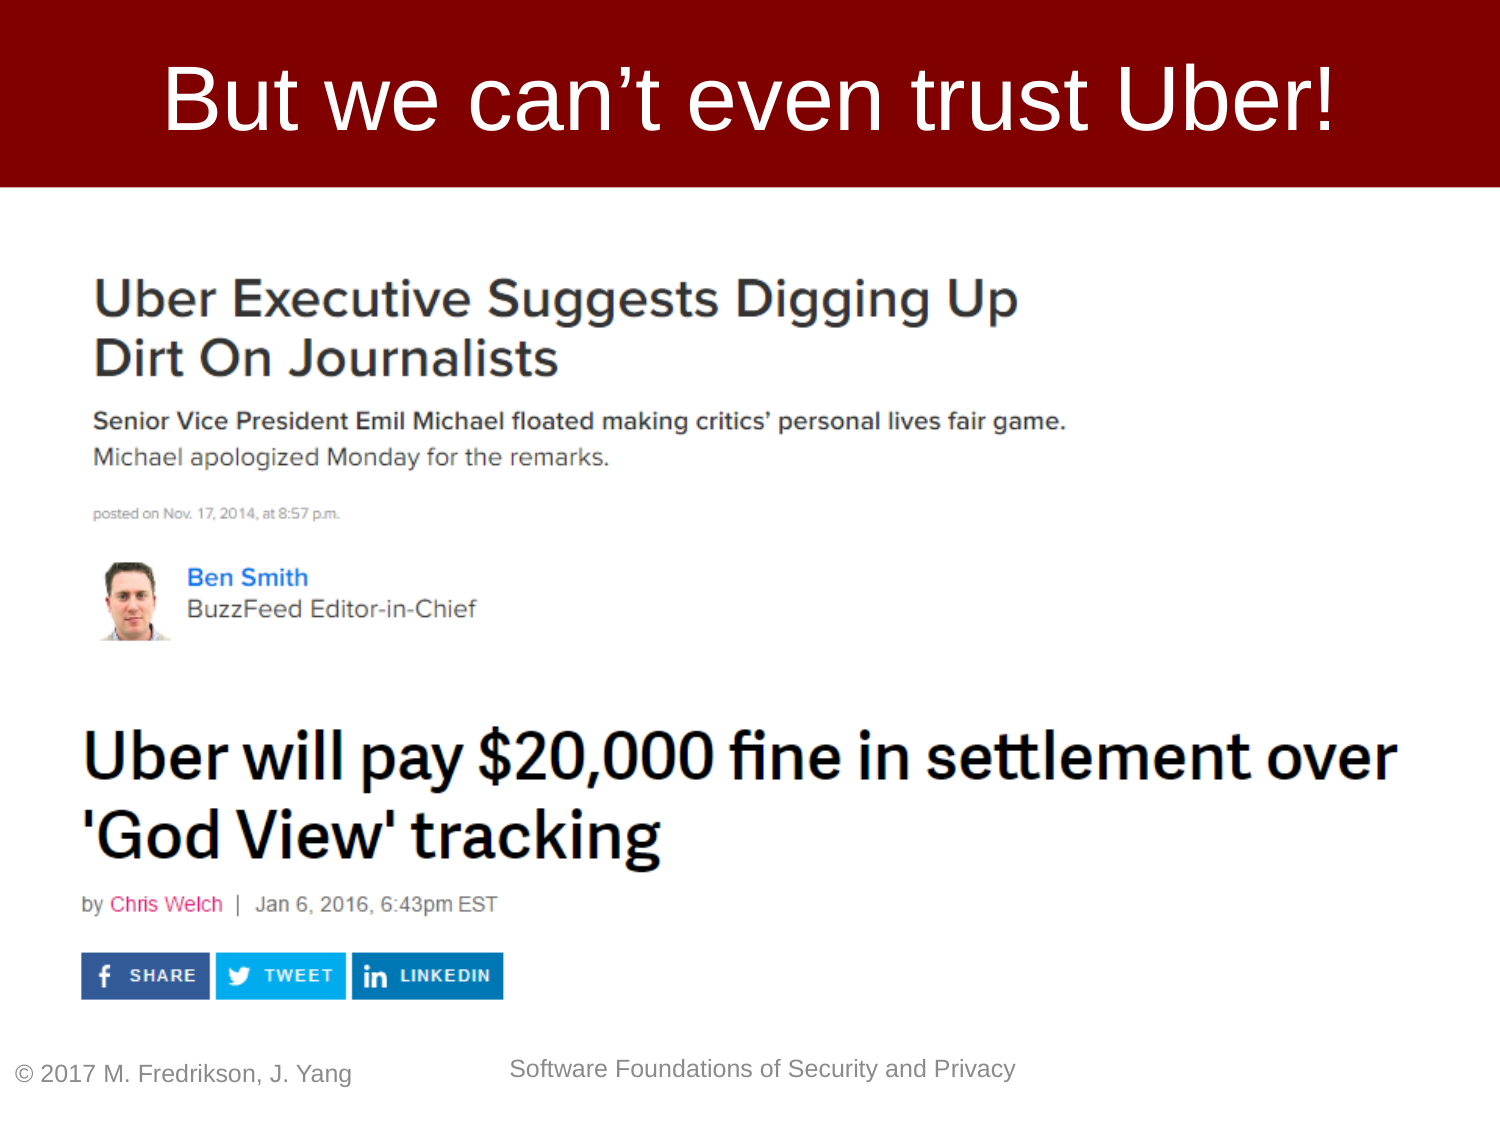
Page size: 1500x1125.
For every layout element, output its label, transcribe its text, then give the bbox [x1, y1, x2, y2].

picture [77, 716, 1406, 1006]
picture [90, 262, 1076, 652]
title But we can’t even trust Uber! [0, 0, 1500, 188]
footer © 2017 M. Fredrikson, J. Yang [0, 1042, 475, 1103]
